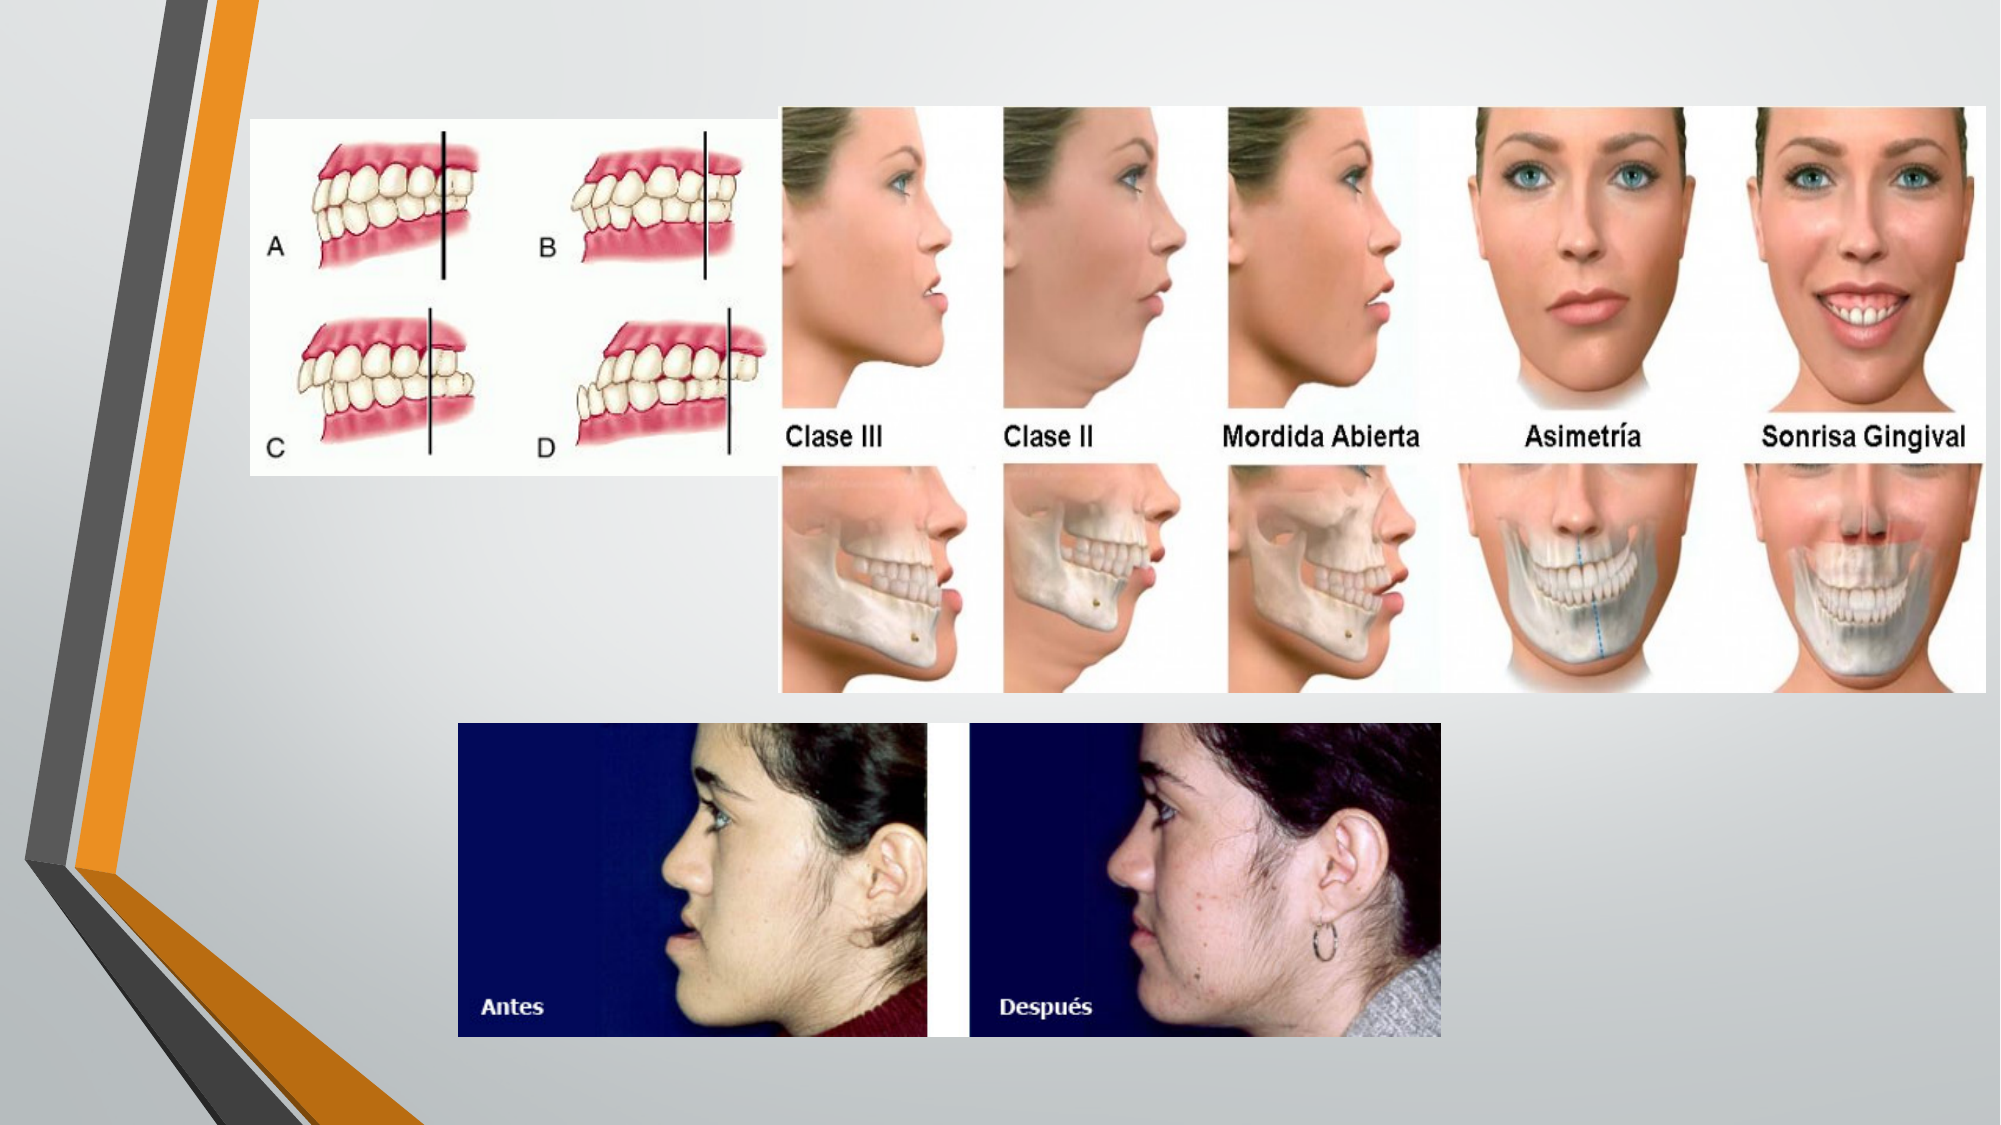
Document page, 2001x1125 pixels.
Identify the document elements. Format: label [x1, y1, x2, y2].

picture [458, 723, 1441, 1037]
picture [250, 106, 1986, 693]
